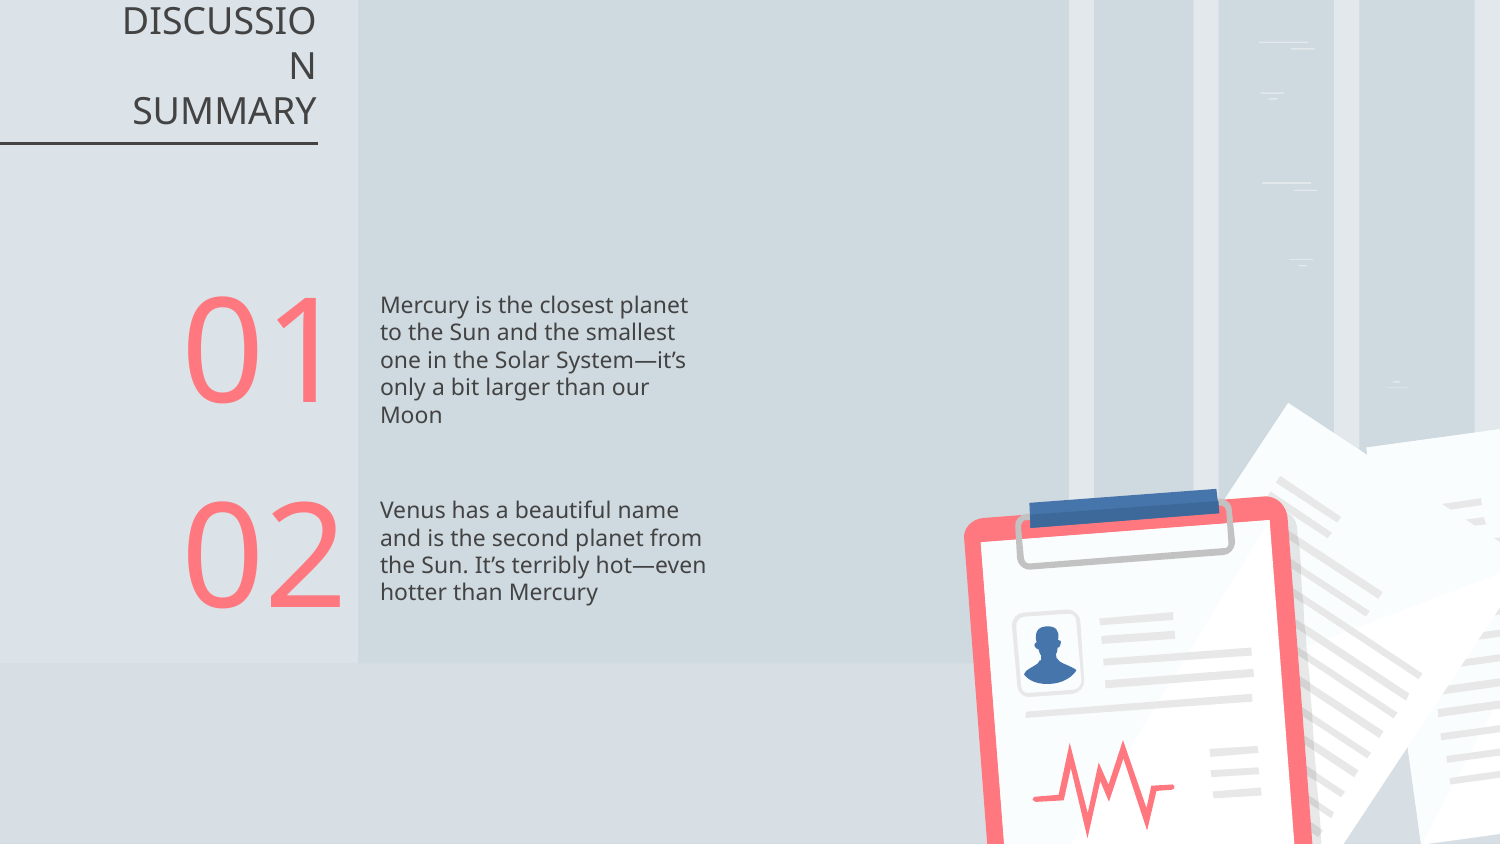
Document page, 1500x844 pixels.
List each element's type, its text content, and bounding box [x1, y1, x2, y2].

title 01 [111, 299, 364, 388]
subtitle Venus has a beautiful name and is the second planet from the Sun. It’s terribly hot—even hotter than Mercury [364, 480, 725, 586]
subtitle Mercury is the closest planet to the Sun and the smallest one in the Solar System—it’s only a bit larger than our Moon [364, 275, 725, 380]
title DISCUSSION SUMMARY [103, 99, 332, 148]
title 02 [111, 504, 364, 594]
